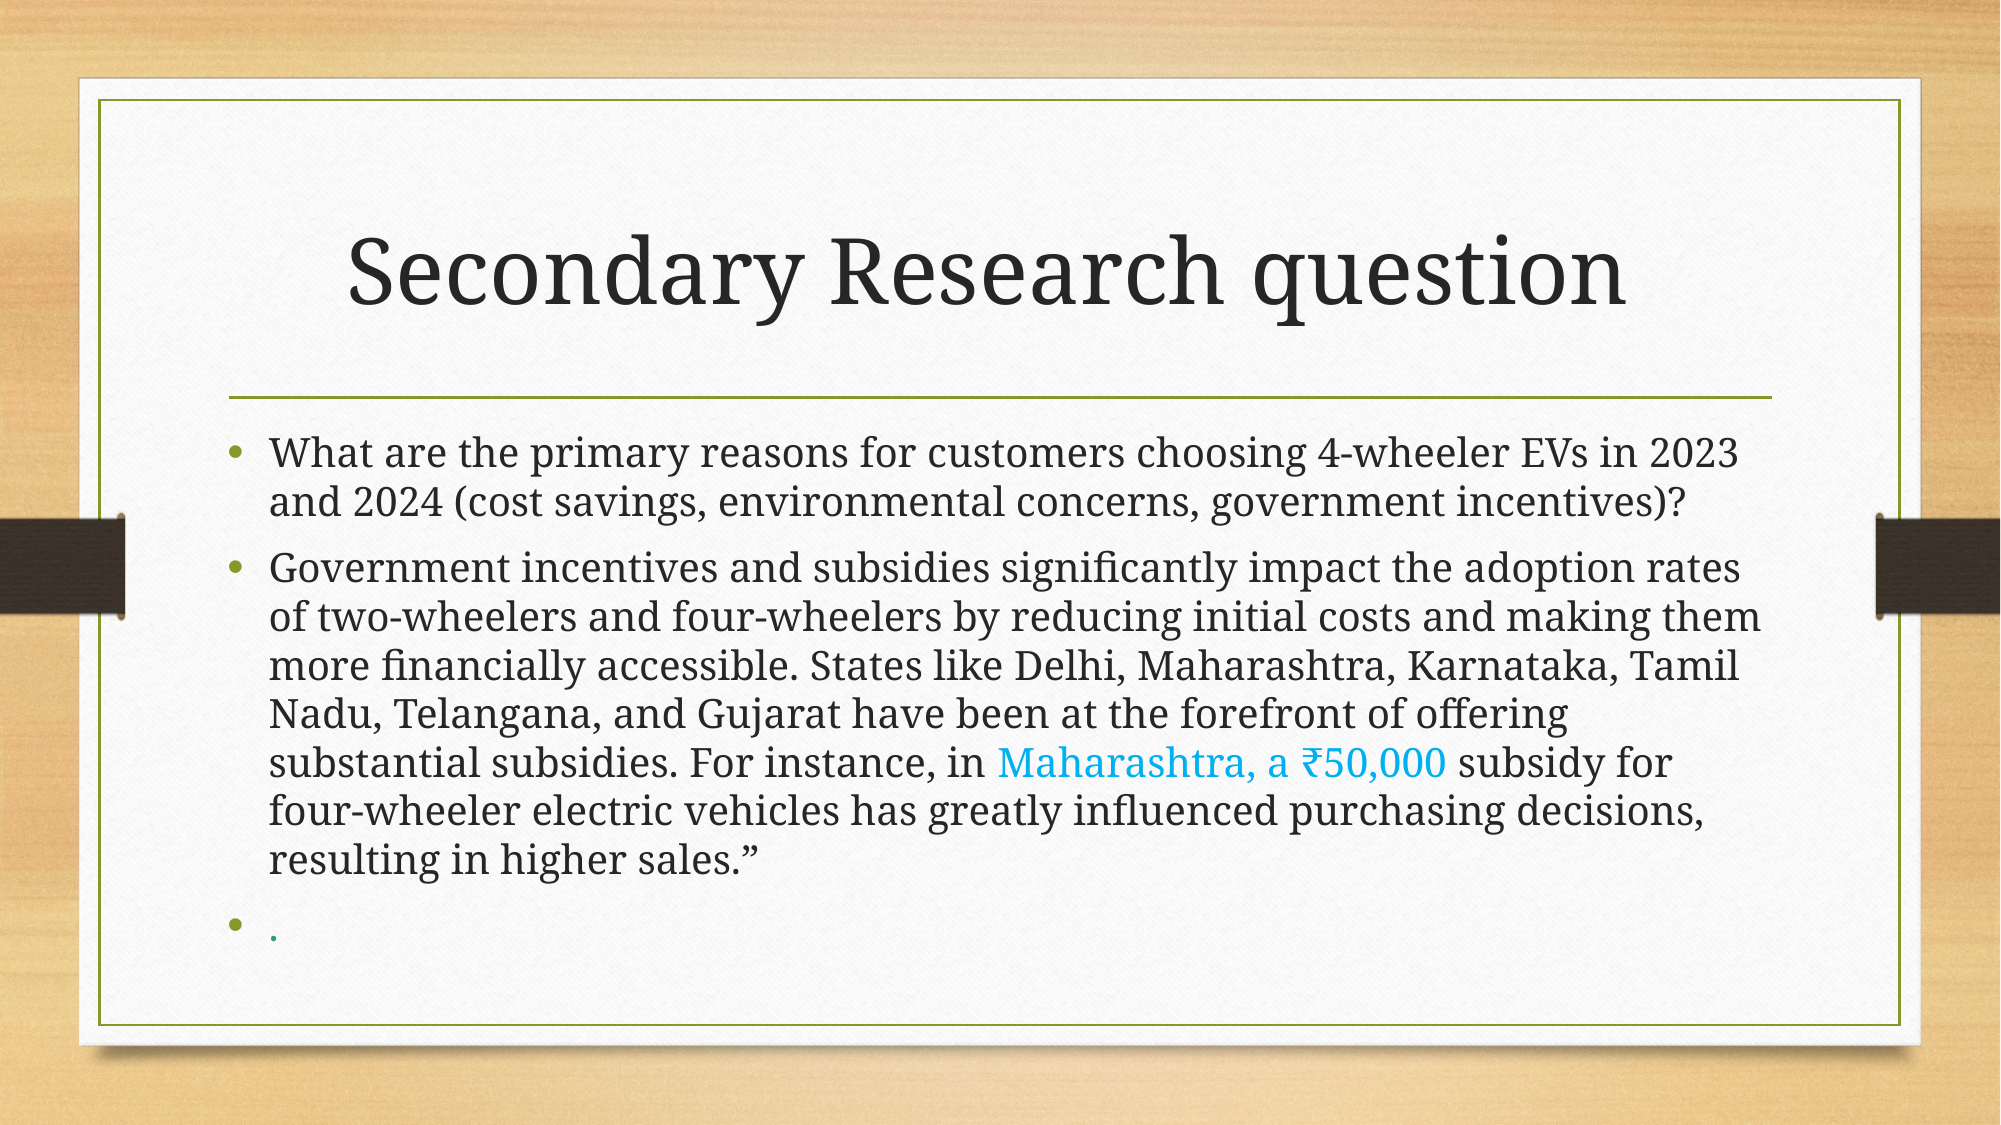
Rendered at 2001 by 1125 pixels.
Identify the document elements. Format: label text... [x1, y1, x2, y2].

title Secondary Research question [212, 161, 1788, 375]
list What are the primary reasons for customers choosing 4-wheeler EVs in 2023 and 2024 (cost savings, environmental concerns, government incentives)? Government incentives and subsidies significantly impact the adoption rates of two-wheelers and four-wheelers by reducing initial costs and making them more financially accessible. States like Delhi, Maharashtra, Karnataka, Tamil Nadu, Telangana, and Gujarat have been at the forefront of offering substantial subsidies. For instance, in Maharashtra, a ₹50,000 subsidy for four-wheeler electric vehicles has greatly influenced purchasing decisions, resulting in higher sales.” . [212, 419, 1788, 964]
picture [0, 0, 2001, 1125]
